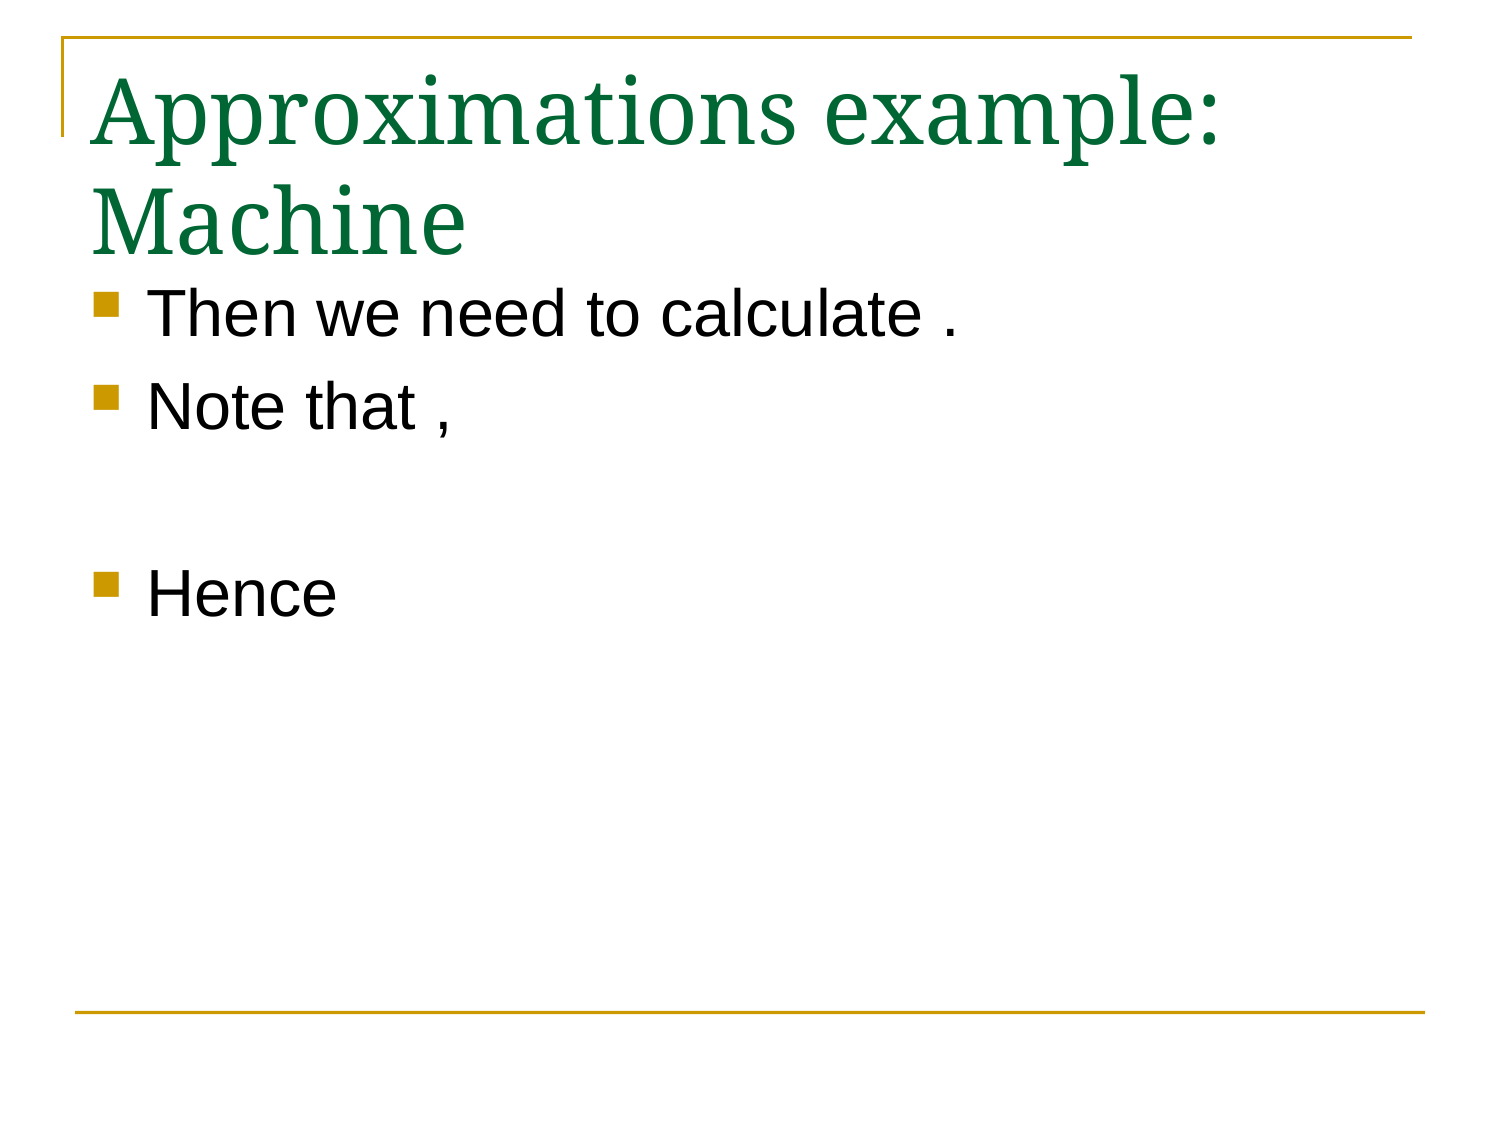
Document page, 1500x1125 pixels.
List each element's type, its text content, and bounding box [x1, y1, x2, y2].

title Approximations example: Machine [75, 45, 1425, 233]
